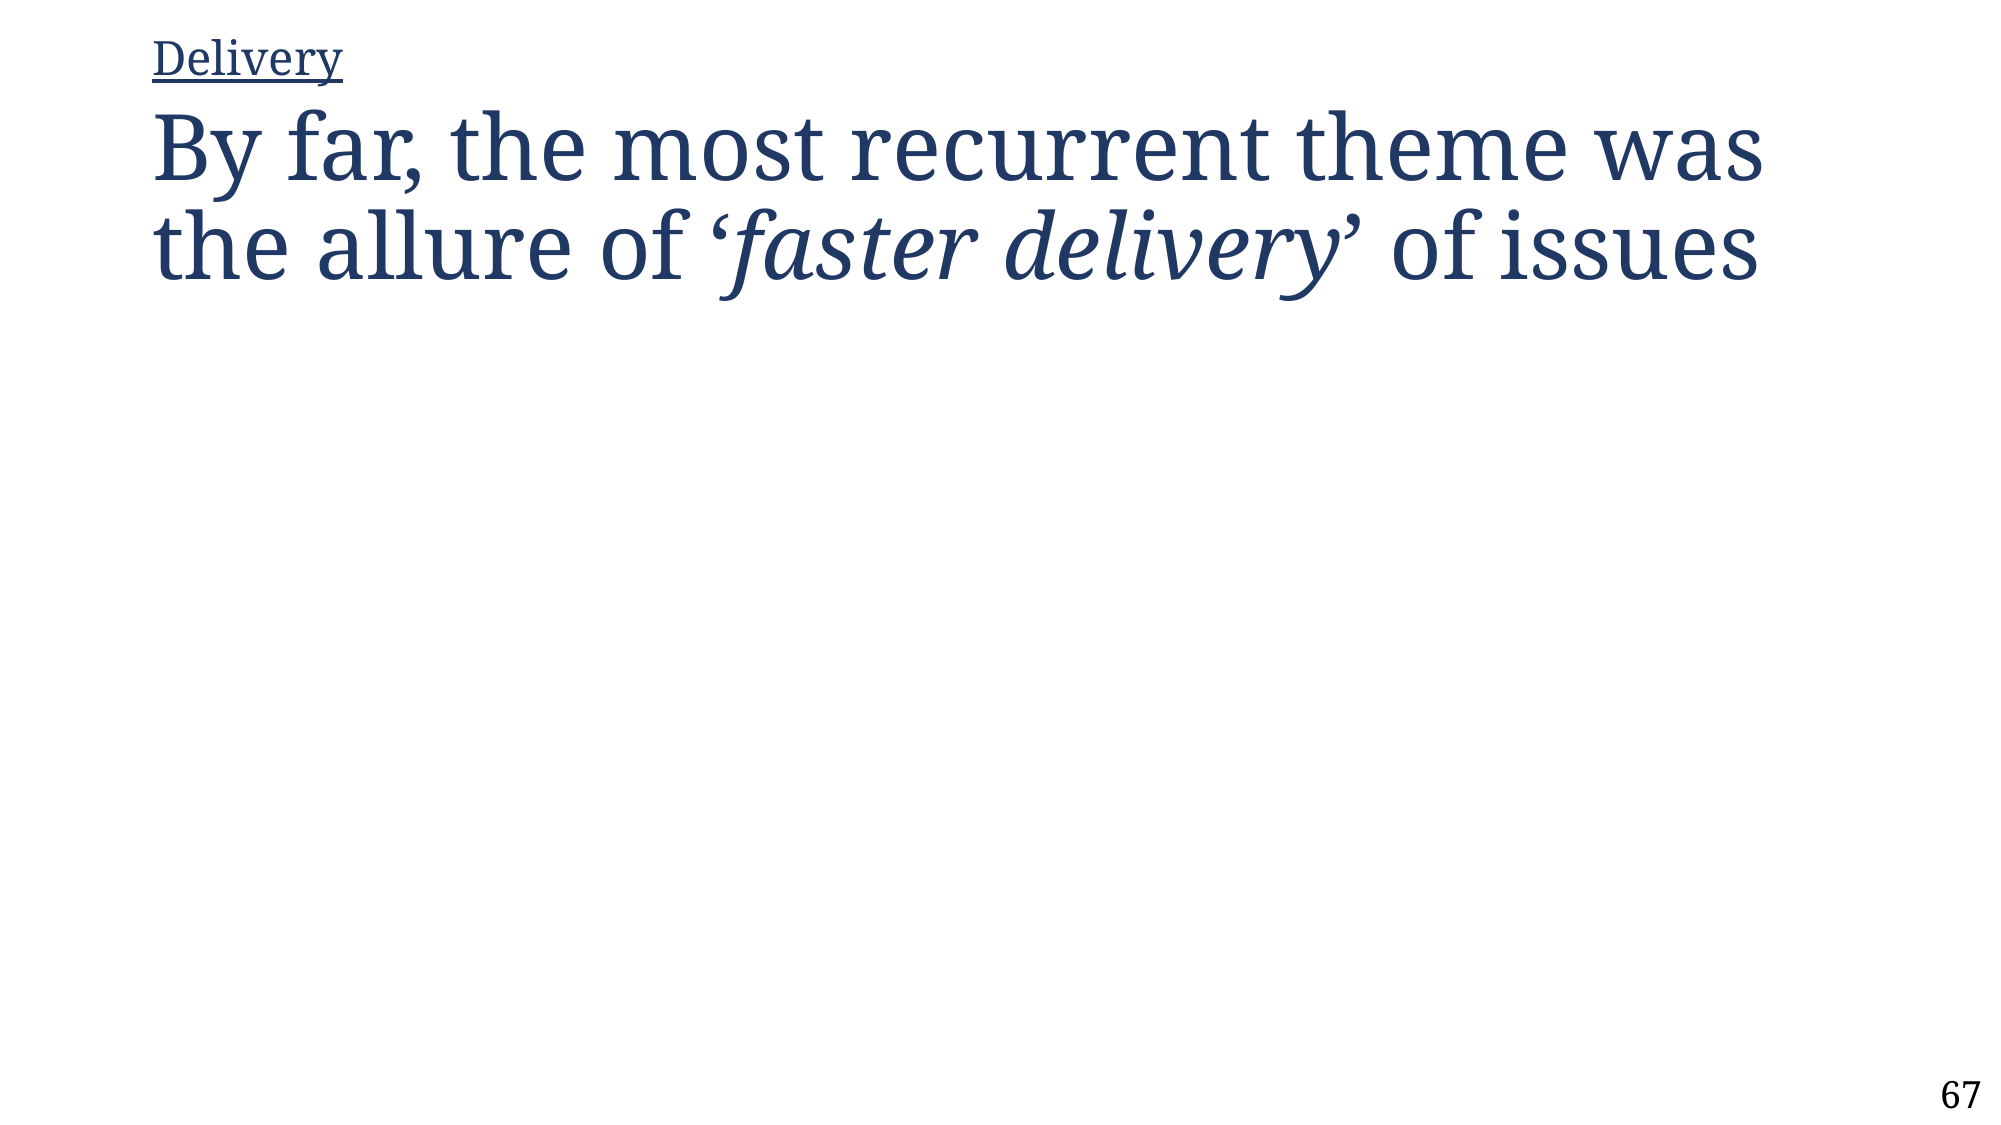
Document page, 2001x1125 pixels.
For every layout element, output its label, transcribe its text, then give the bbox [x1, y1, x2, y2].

text_box 67 [1925, 1063, 2000, 1124]
list Delivery [137, 27, 1863, 94]
title By far, the most recurrent theme was the allure of ‘faster delivery’ of issues [137, 94, 1863, 329]
